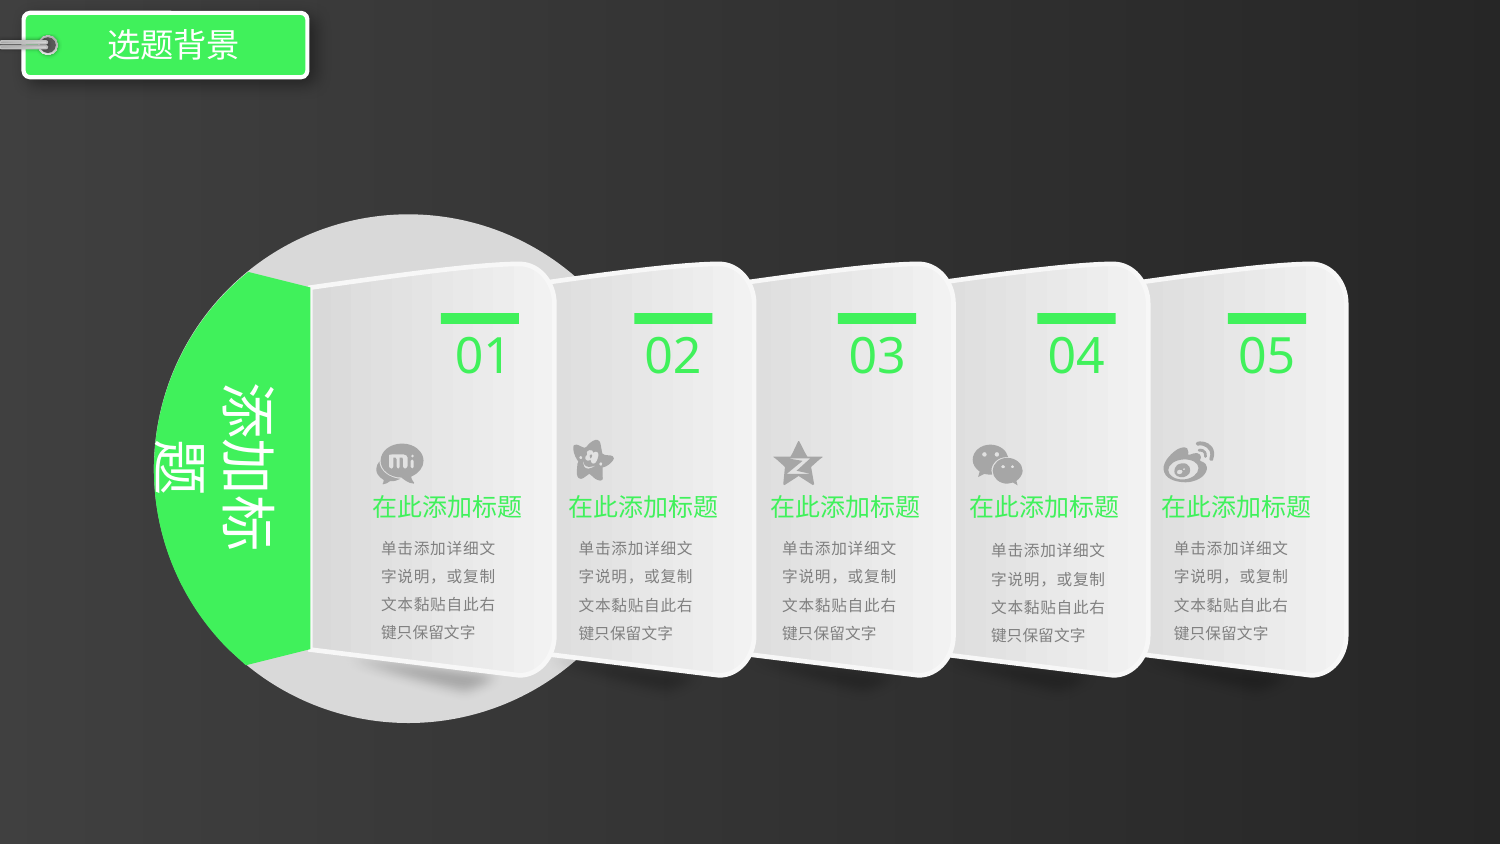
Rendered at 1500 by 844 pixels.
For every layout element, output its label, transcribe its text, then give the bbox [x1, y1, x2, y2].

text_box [1149, 263, 1347, 695]
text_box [38, 35, 58, 55]
text_box [22, 11, 309, 79]
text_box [954, 263, 1149, 695]
text_box [256, 213, 560, 263]
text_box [124, 271, 311, 666]
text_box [1162, 440, 1217, 483]
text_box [375, 443, 424, 485]
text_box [0, 40, 48, 49]
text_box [755, 263, 954, 695]
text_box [189, 263, 555, 695]
text_box 选题背景 [39, 17, 308, 72]
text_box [972, 444, 1023, 486]
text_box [555, 263, 755, 695]
text_box [290, 695, 527, 725]
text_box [572, 438, 619, 484]
